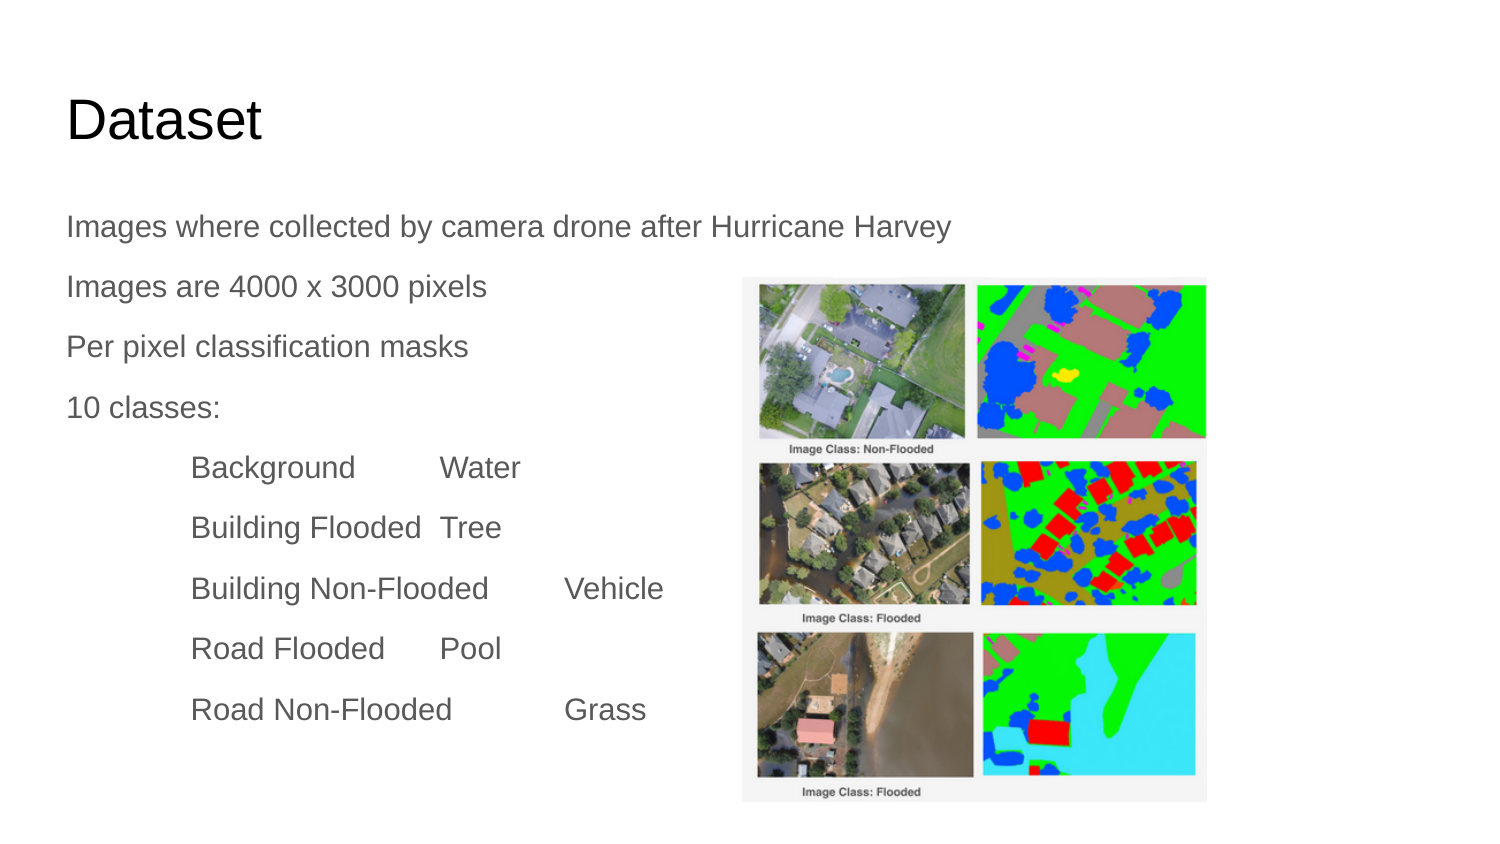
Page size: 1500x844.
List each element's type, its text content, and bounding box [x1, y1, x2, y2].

title Dataset [51, 72, 1449, 167]
picture [742, 277, 1208, 803]
list Images where collected by camera drone after Hurricane Harvey Images are 4000 x 3000 pixels Per pixel classification masks 10 classes: Background Water Building Flooded Tree Building Non-Flooded Vehicle Road Flooded Pool Road Non-Flooded Grass [51, 189, 1449, 750]
